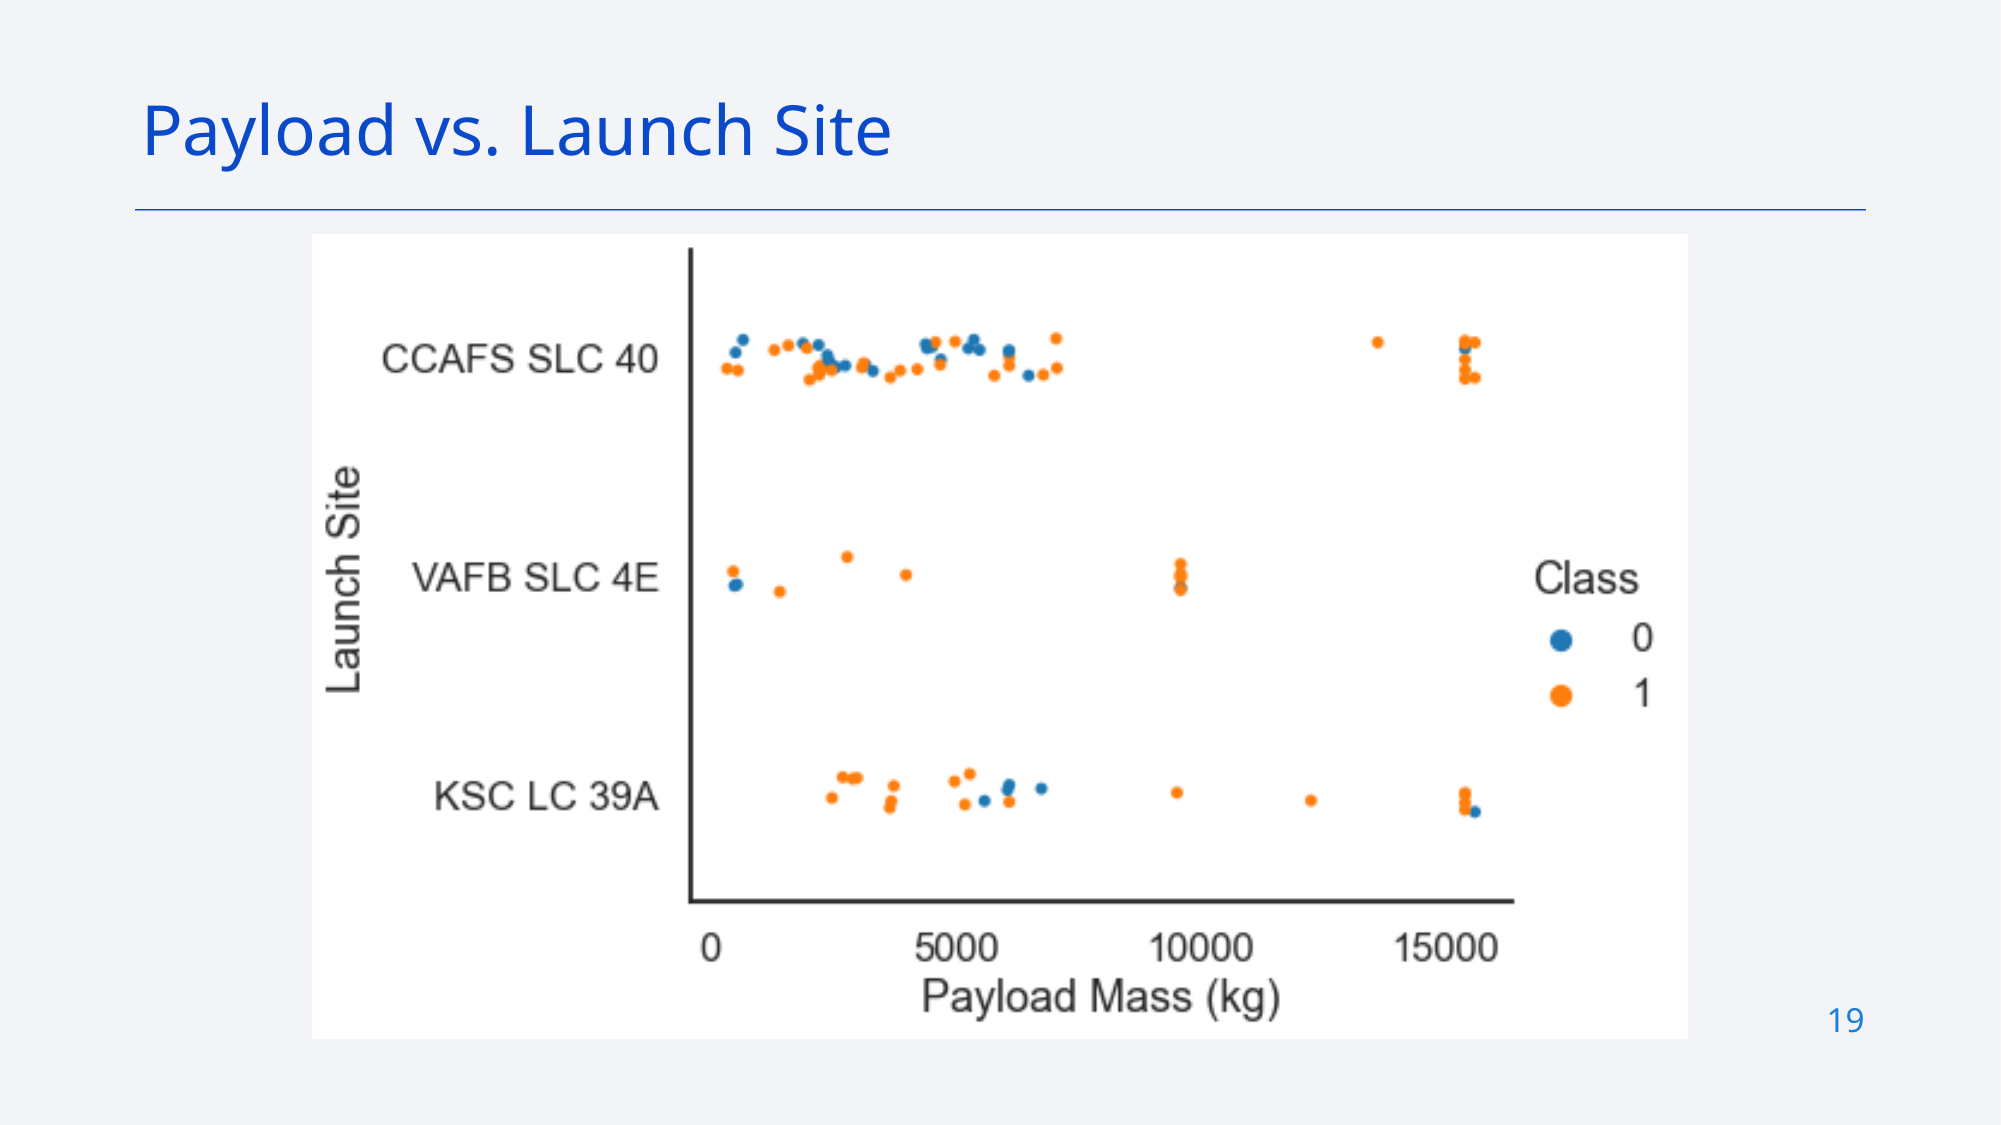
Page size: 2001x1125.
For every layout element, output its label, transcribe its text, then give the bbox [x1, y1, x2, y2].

slide_number 19 [1429, 988, 1880, 1055]
text_box Payload vs. Launch Site [126, 88, 1852, 179]
picture [0, 0, 2001, 1125]
